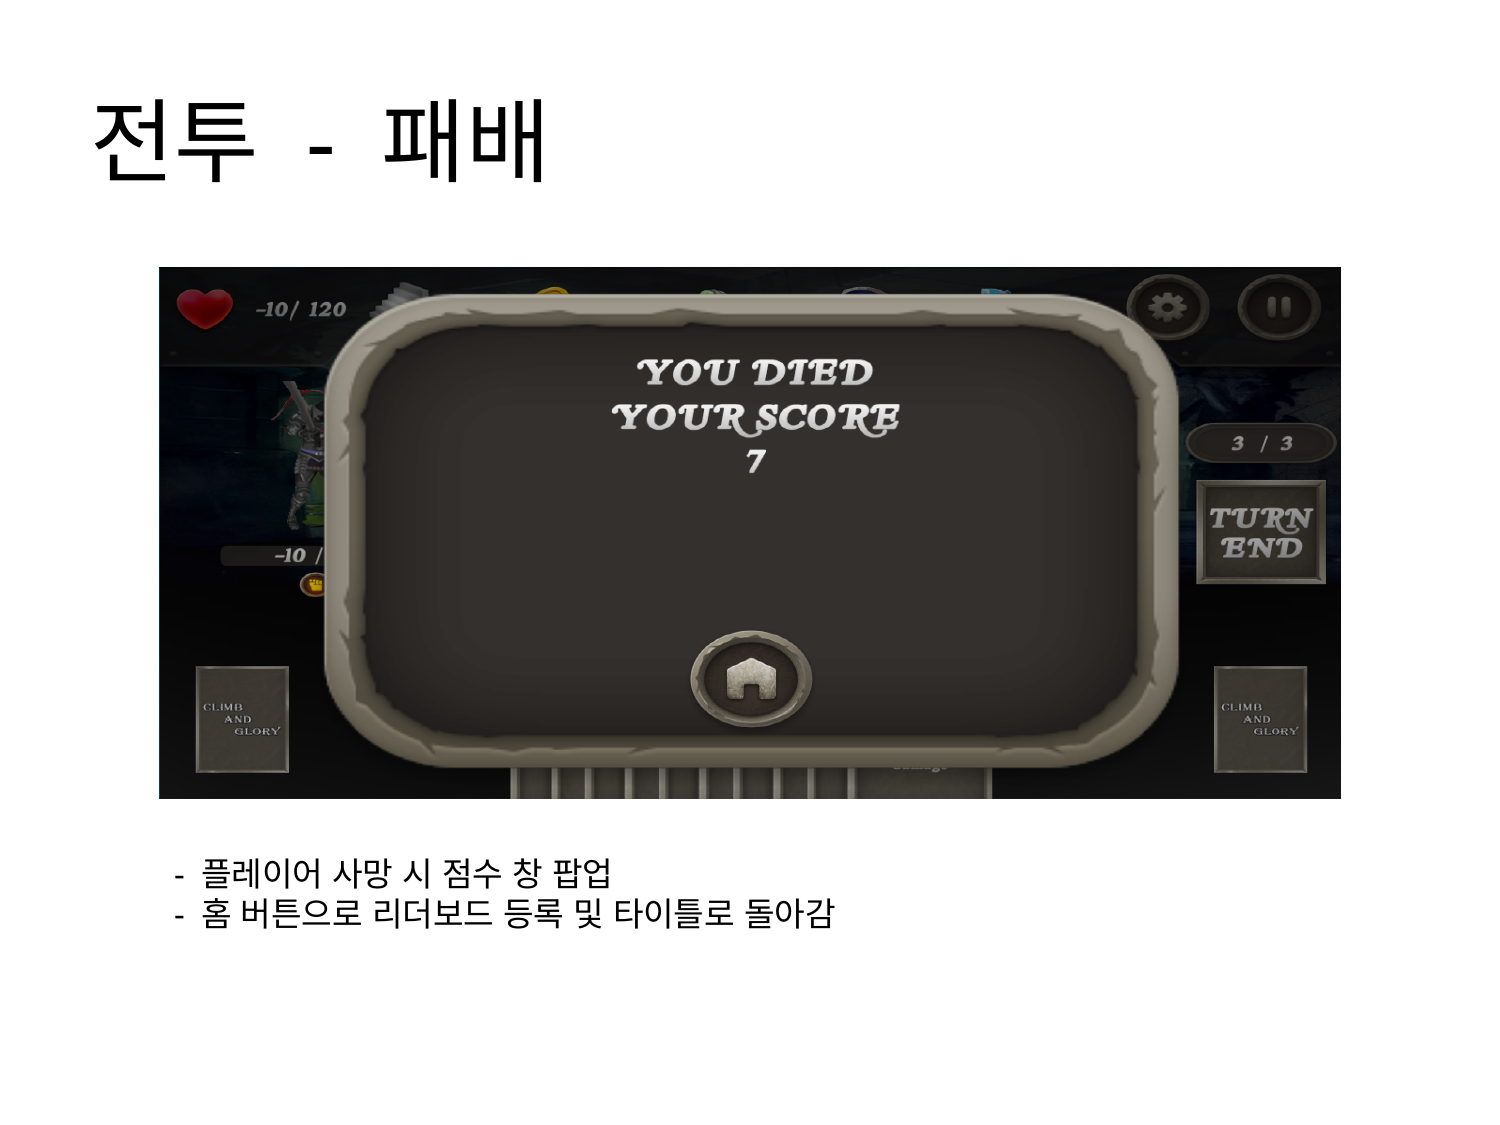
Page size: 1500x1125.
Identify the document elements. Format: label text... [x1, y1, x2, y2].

text_box - 플레이어 사망 시 점수 창 팝업 - 홈 버튼으로 리더보드 등록 및 타이틀로 돌아감 [159, 845, 1341, 941]
title 전투 - 패배 [75, 45, 1425, 233]
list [159, 266, 1341, 799]
